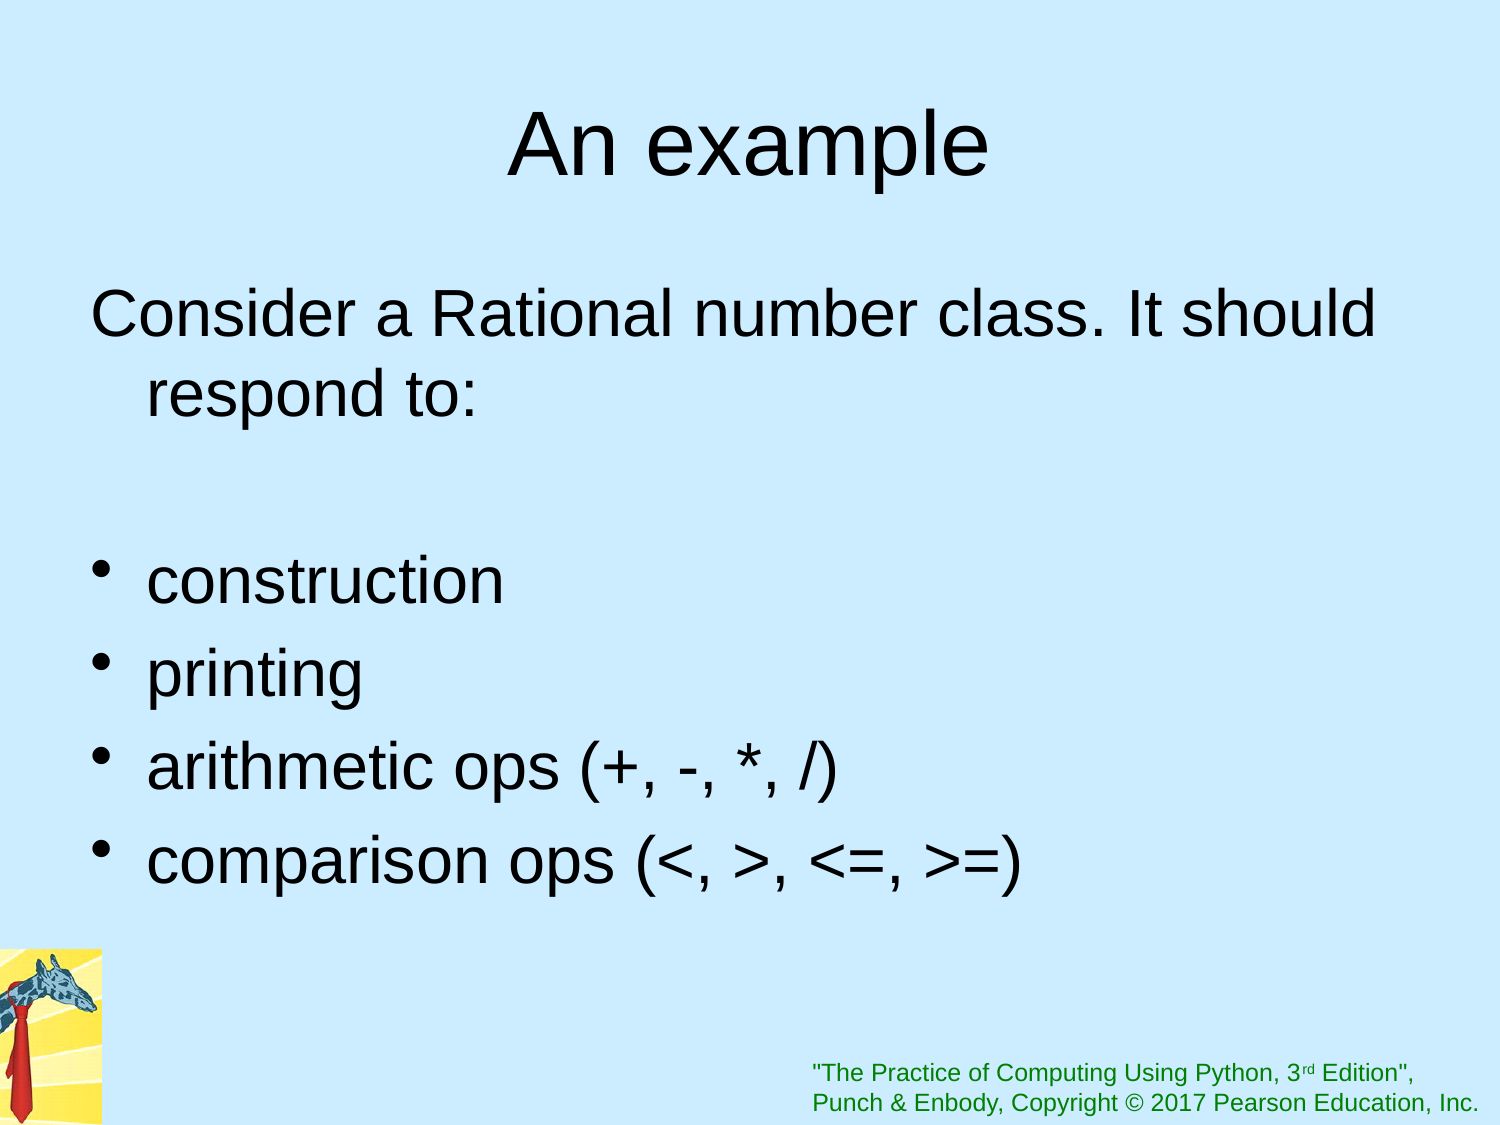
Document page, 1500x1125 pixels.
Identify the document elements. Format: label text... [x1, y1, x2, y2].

list Consider a Rational number class. It should respond to: construction printing arithmetic ops (+, -, *, /) comparison ops (<, >, <=, >=) [75, 262, 1425, 1005]
picture [0, 949, 102, 1125]
title An example [75, 45, 1425, 233]
